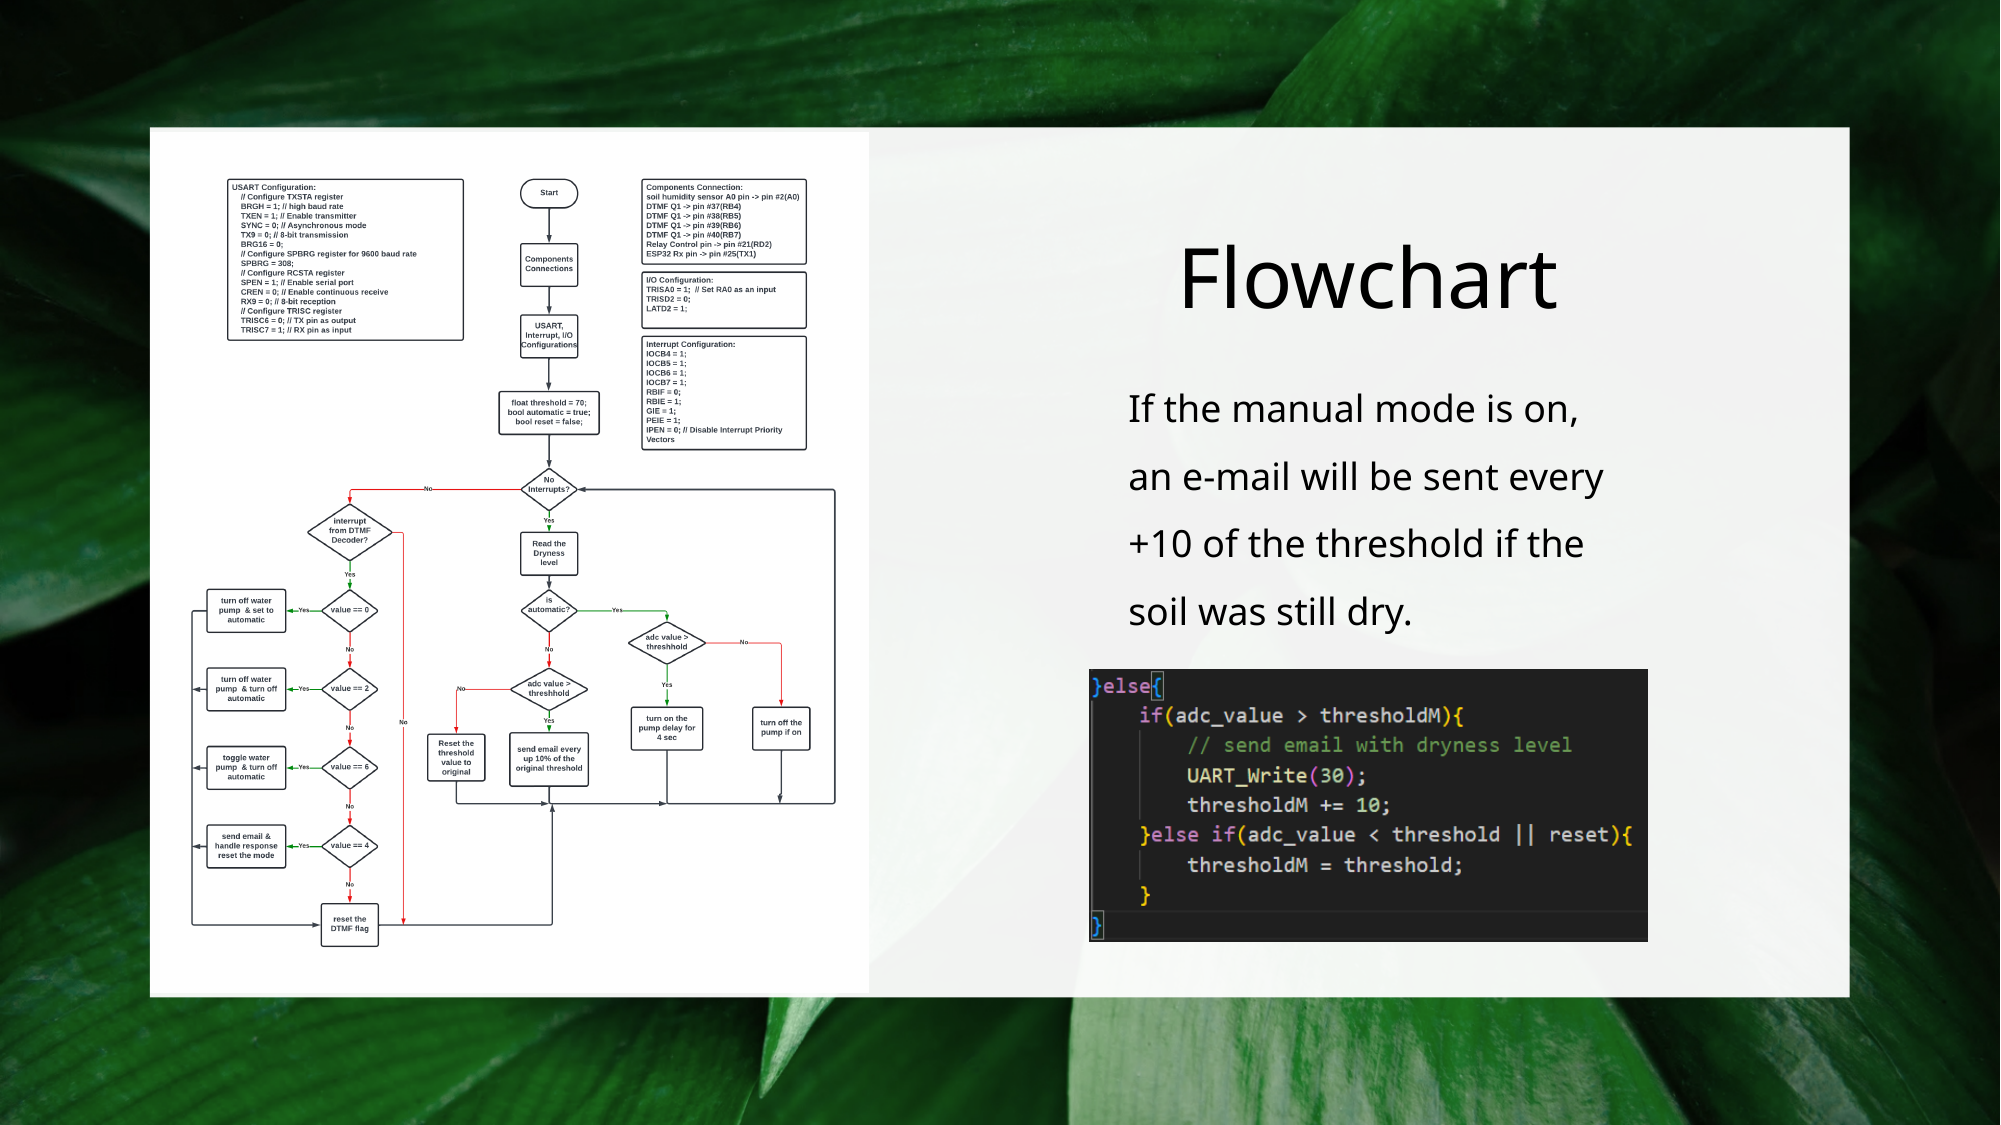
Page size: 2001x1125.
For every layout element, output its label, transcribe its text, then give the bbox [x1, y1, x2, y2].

list If the manual mode is on, an e-mail will be sent every +10 of the threshold if the soil was still dry. [1113, 348, 1624, 669]
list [149, 131, 869, 994]
picture [0, 0, 2000, 1125]
title Flowchart [869, 146, 2000, 335]
picture [1088, 669, 1648, 942]
